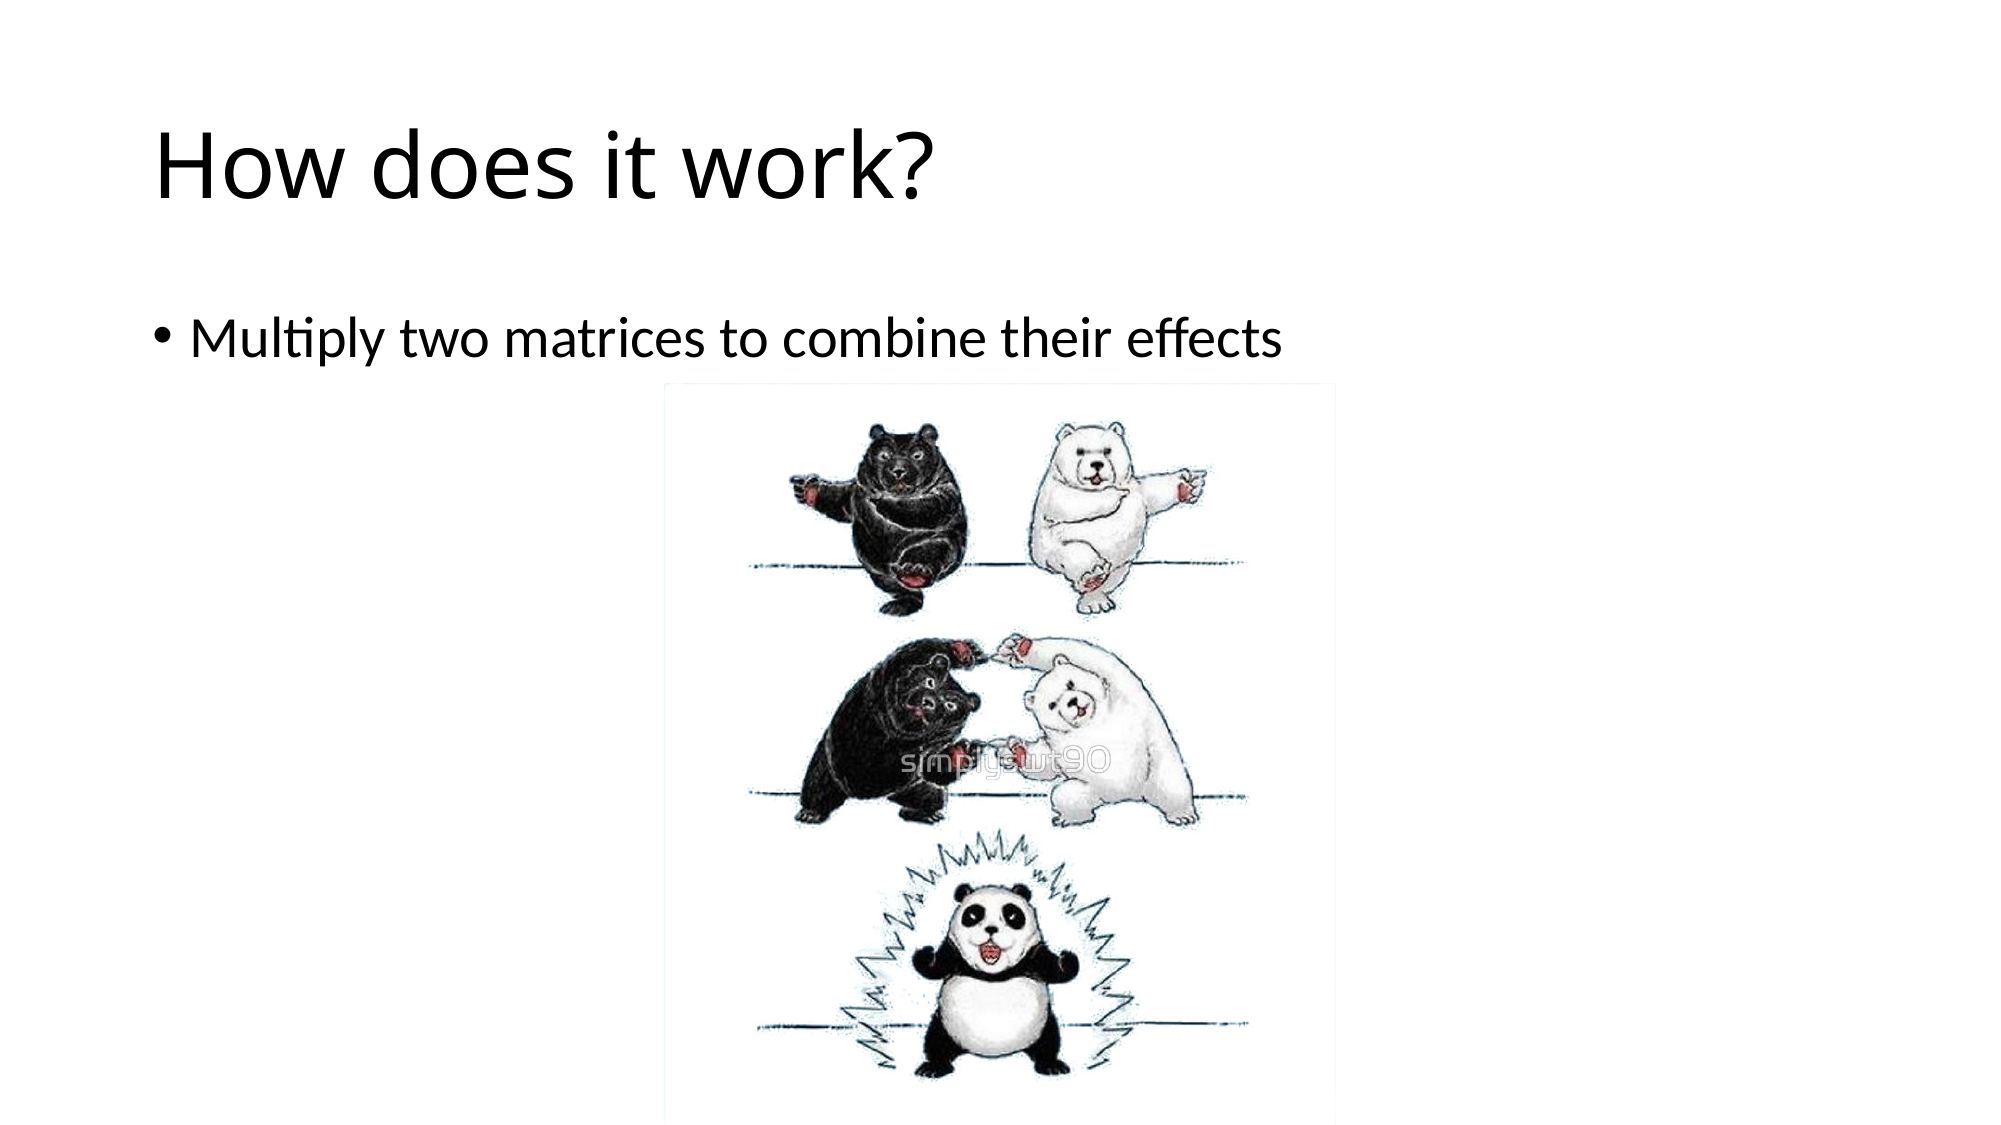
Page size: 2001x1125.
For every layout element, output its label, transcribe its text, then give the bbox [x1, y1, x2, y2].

list Multiply two matrices to combine their effects [137, 299, 1863, 1014]
picture [664, 383, 1336, 1125]
title How does it work? [137, 59, 1863, 278]
